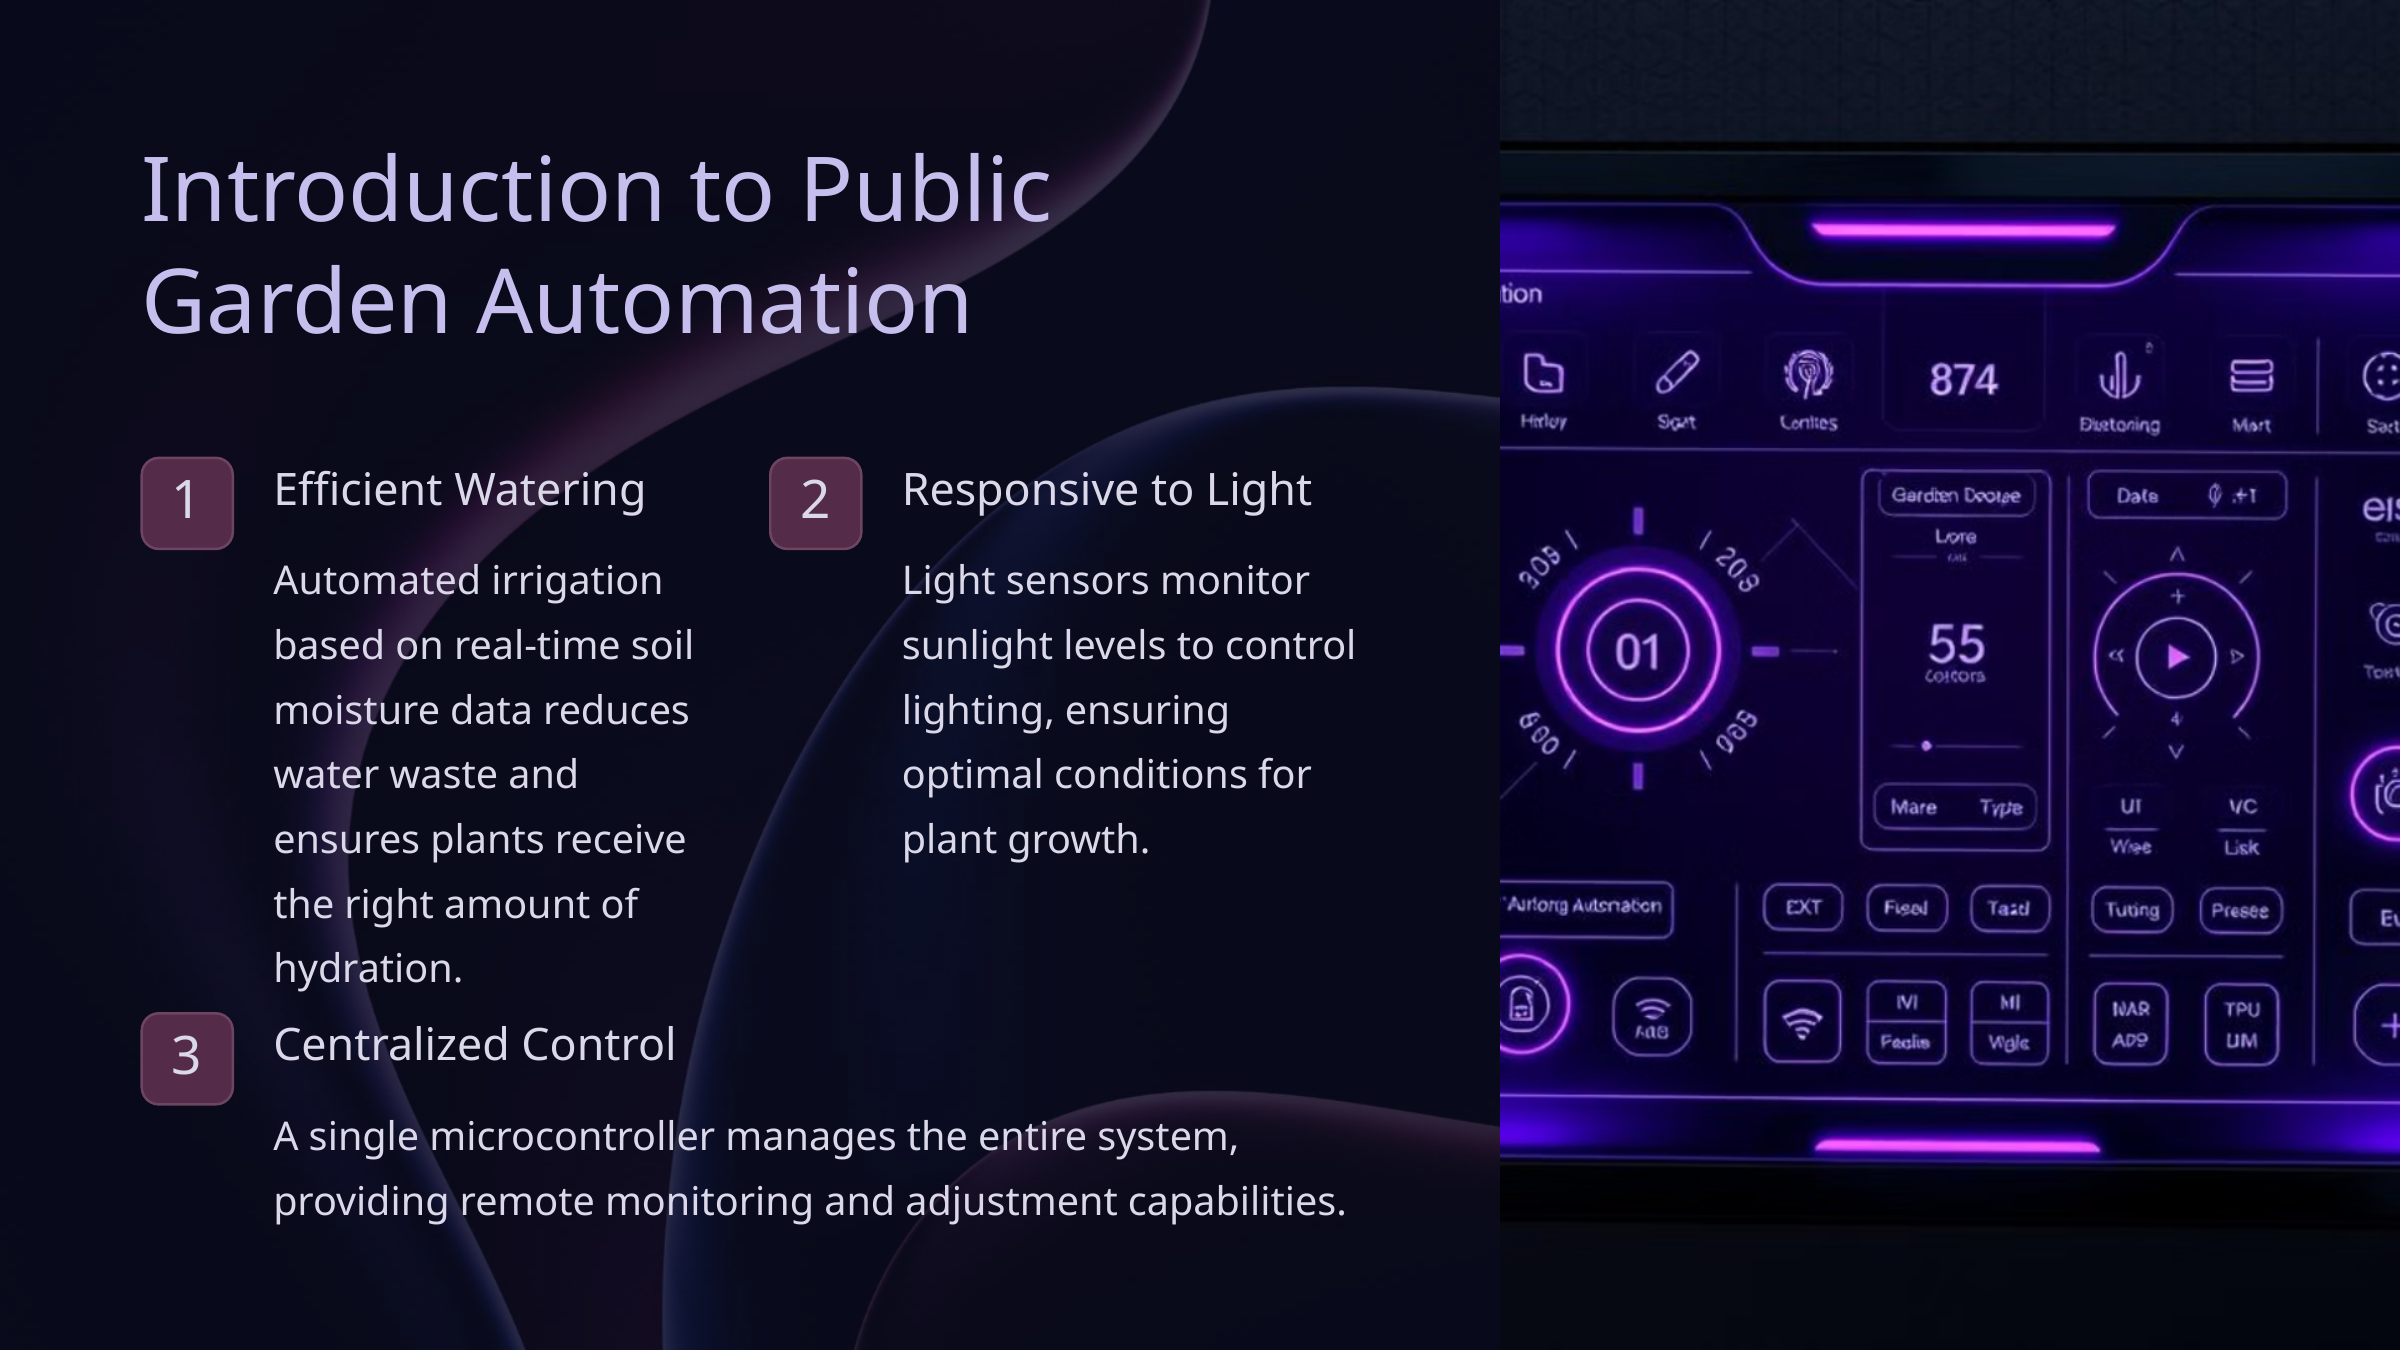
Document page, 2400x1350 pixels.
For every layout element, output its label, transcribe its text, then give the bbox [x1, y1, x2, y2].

text_box [141, 1013, 233, 1105]
text_box A single microcontroller manages the entire system, providing remote monitoring and adjustment capabilities. [273, 1093, 1359, 1224]
text_box 3 [171, 1031, 203, 1086]
text_box Centralized Control [273, 1013, 724, 1070]
text_box Light sensors monitor sunlight levels to control lighting, ensuring optimal conditions for plant growth. [901, 538, 1359, 863]
text_box Efficient Watering [273, 457, 724, 515]
picture [1499, 0, 2400, 1350]
text_box Introduction to Public Garden Automation [141, 126, 1359, 352]
text_box [141, 457, 233, 549]
text_box 1 [177, 476, 198, 531]
text_box Automated irrigation based on real-time soil moisture data reduces water waste and ensures plants receive the right amount of hydration. [273, 538, 730, 928]
text_box [770, 457, 862, 549]
text_box 2 [800, 476, 832, 531]
text_box Responsive to Light [901, 457, 1352, 515]
